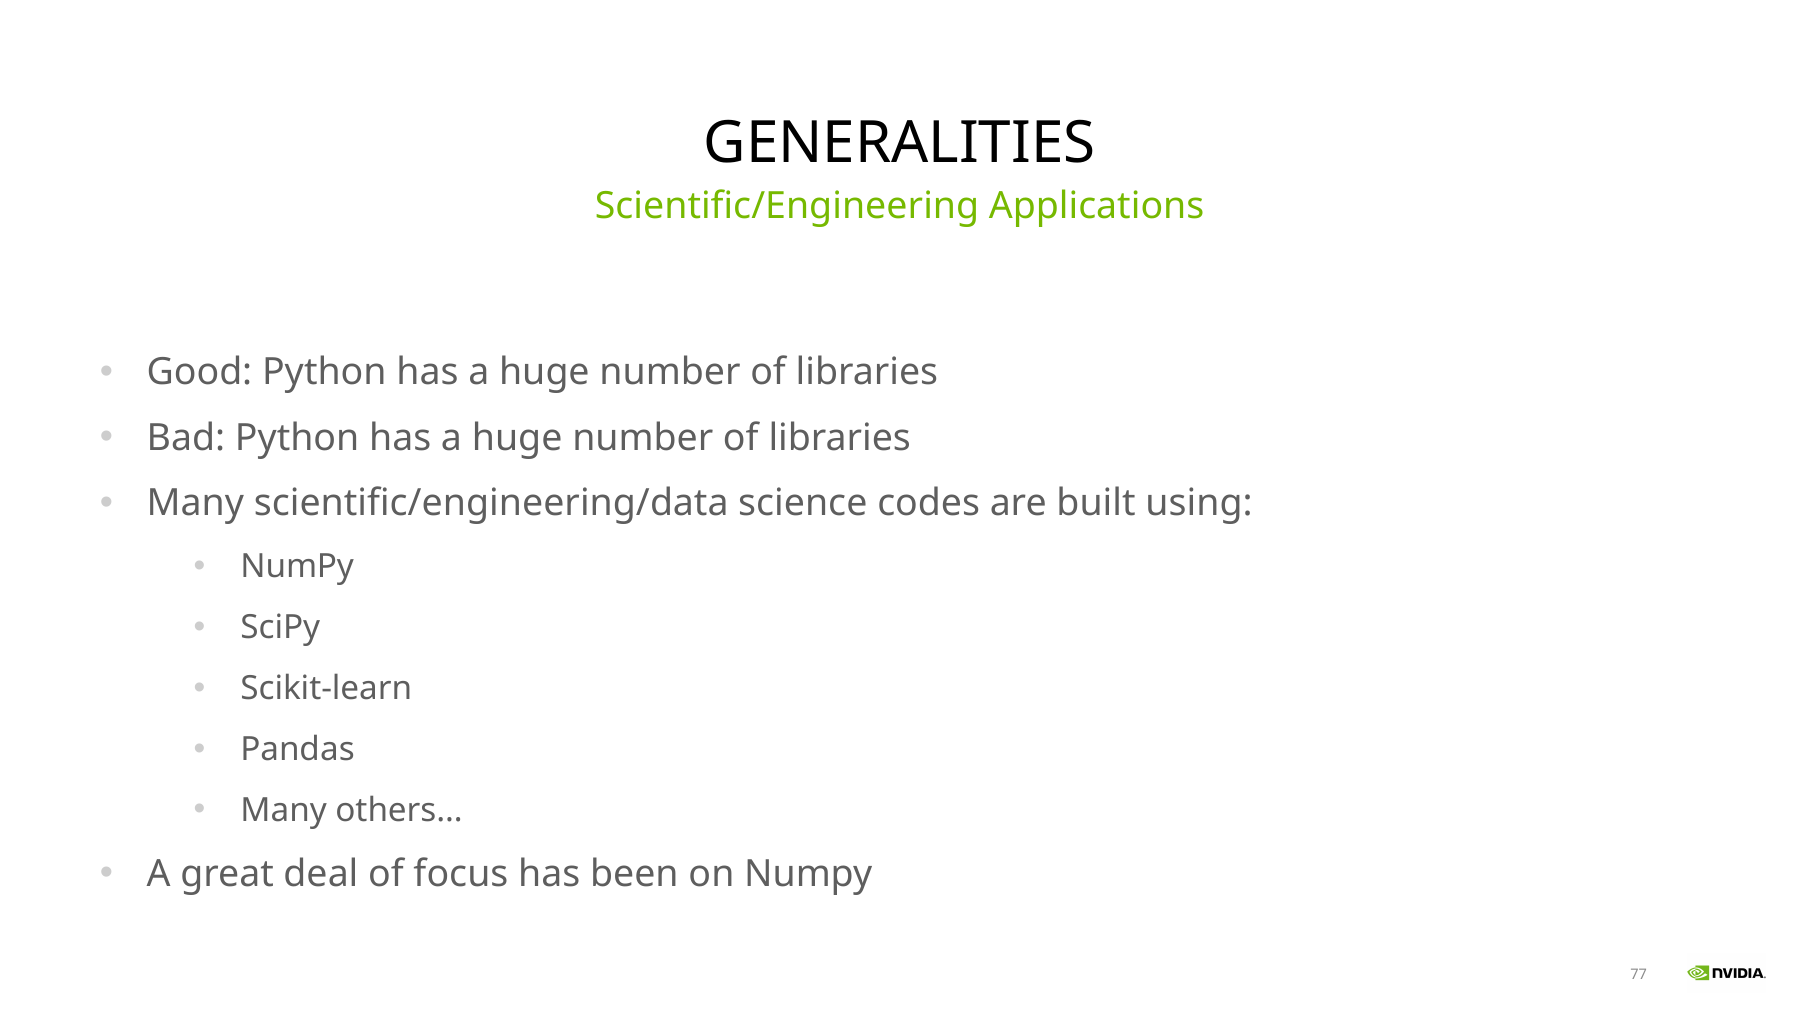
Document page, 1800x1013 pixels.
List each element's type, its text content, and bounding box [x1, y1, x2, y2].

list Scientific/Engineering Applications [81, 178, 1719, 265]
picture [1687, 953, 1766, 993]
list Good: Python has a huge number of libraries Bad: Python has a huge number of libraries Many scientific/engineering/data science codes are built using: NumPy SciPy Scikit-learn Pandas Many others… A great deal of focus has been on Numpy [84, 344, 1717, 956]
title Generalities [81, 85, 1719, 178]
